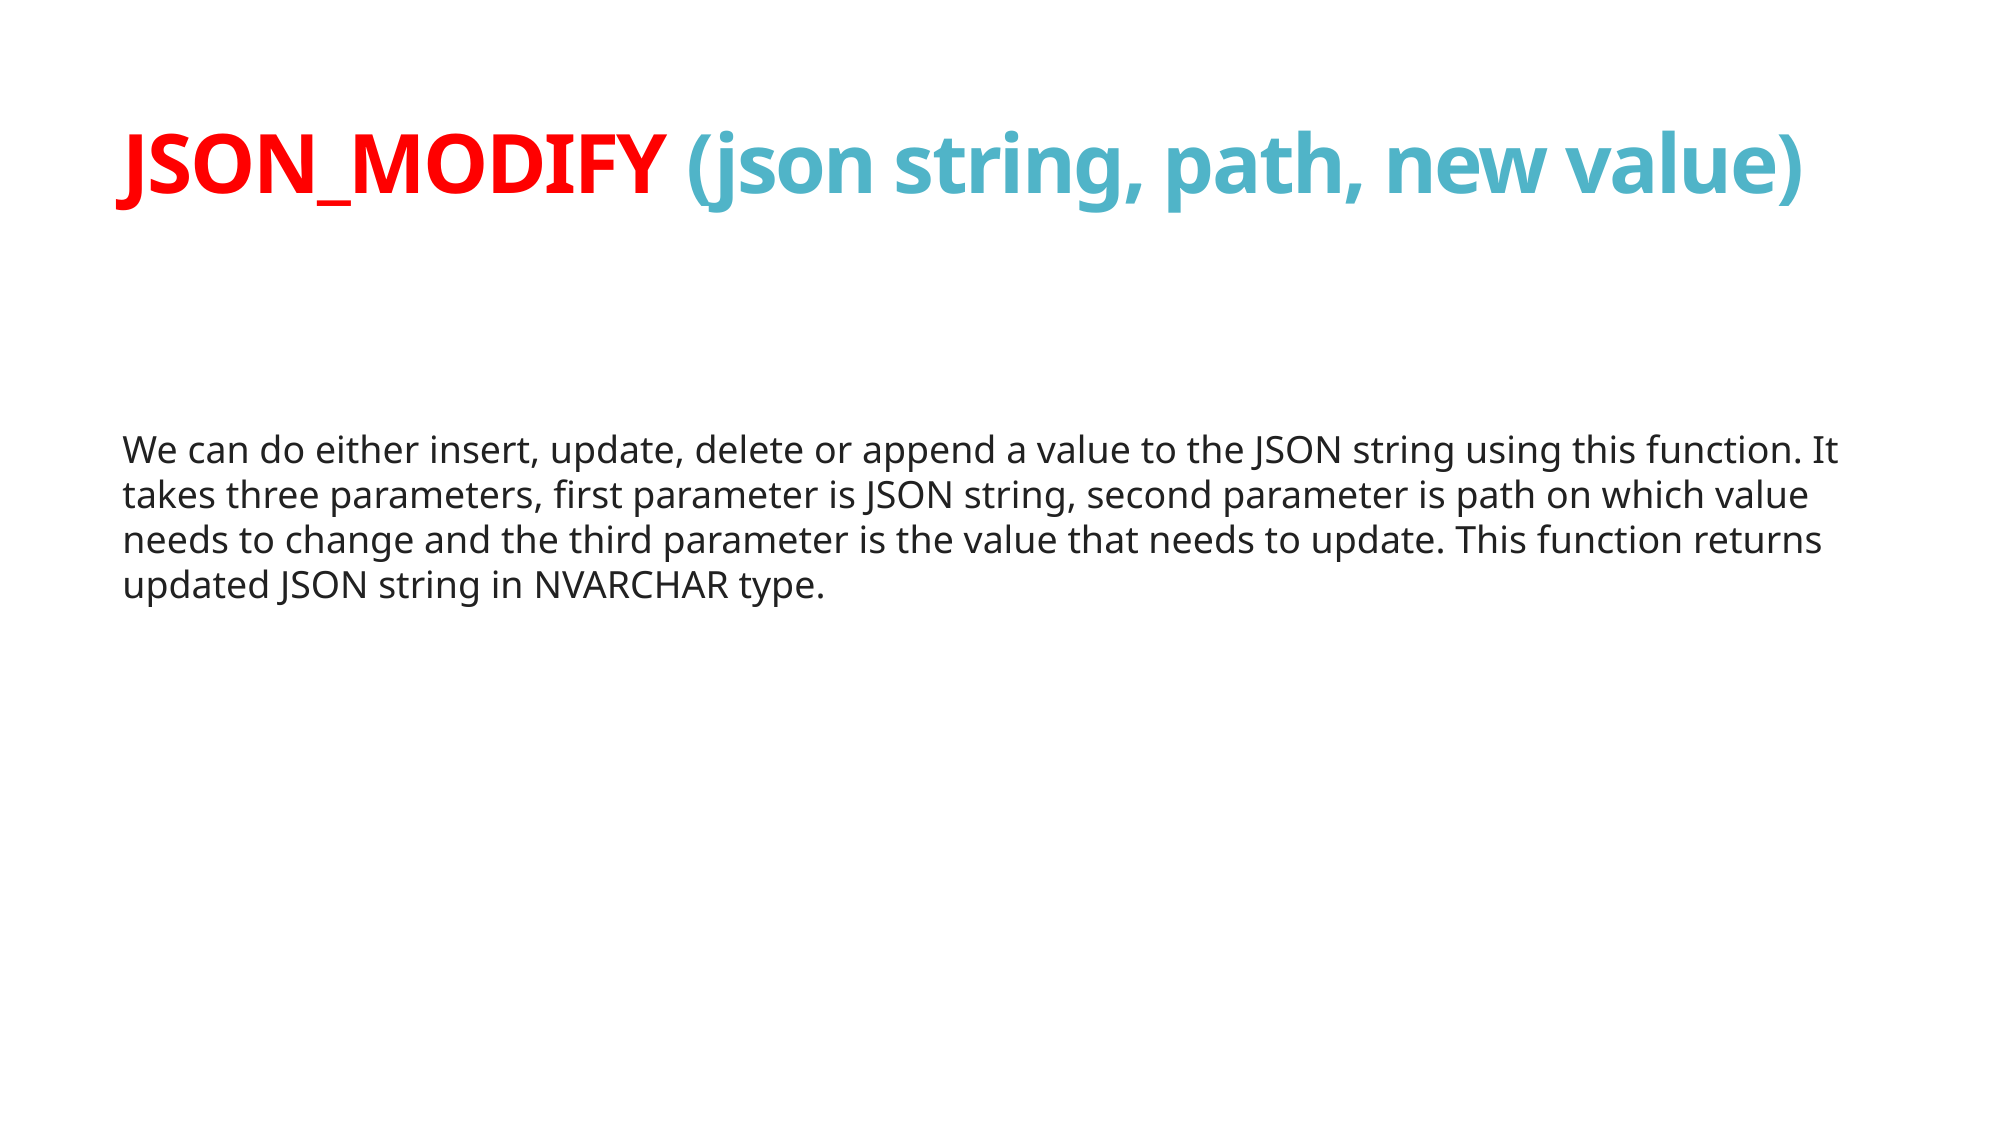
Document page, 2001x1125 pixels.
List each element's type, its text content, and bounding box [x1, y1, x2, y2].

text_box We can do either insert, update, delete or append a value to the JSON string using this function. It takes three parameters, first parameter is JSON string, second parameter is path on which value needs to change and the third parameter is the value that needs to update. This function returns updated JSON string in NVARCHAR type. [107, 418, 1864, 614]
title JSON_MODIFY (json string, path, new value) [107, 81, 1875, 354]
